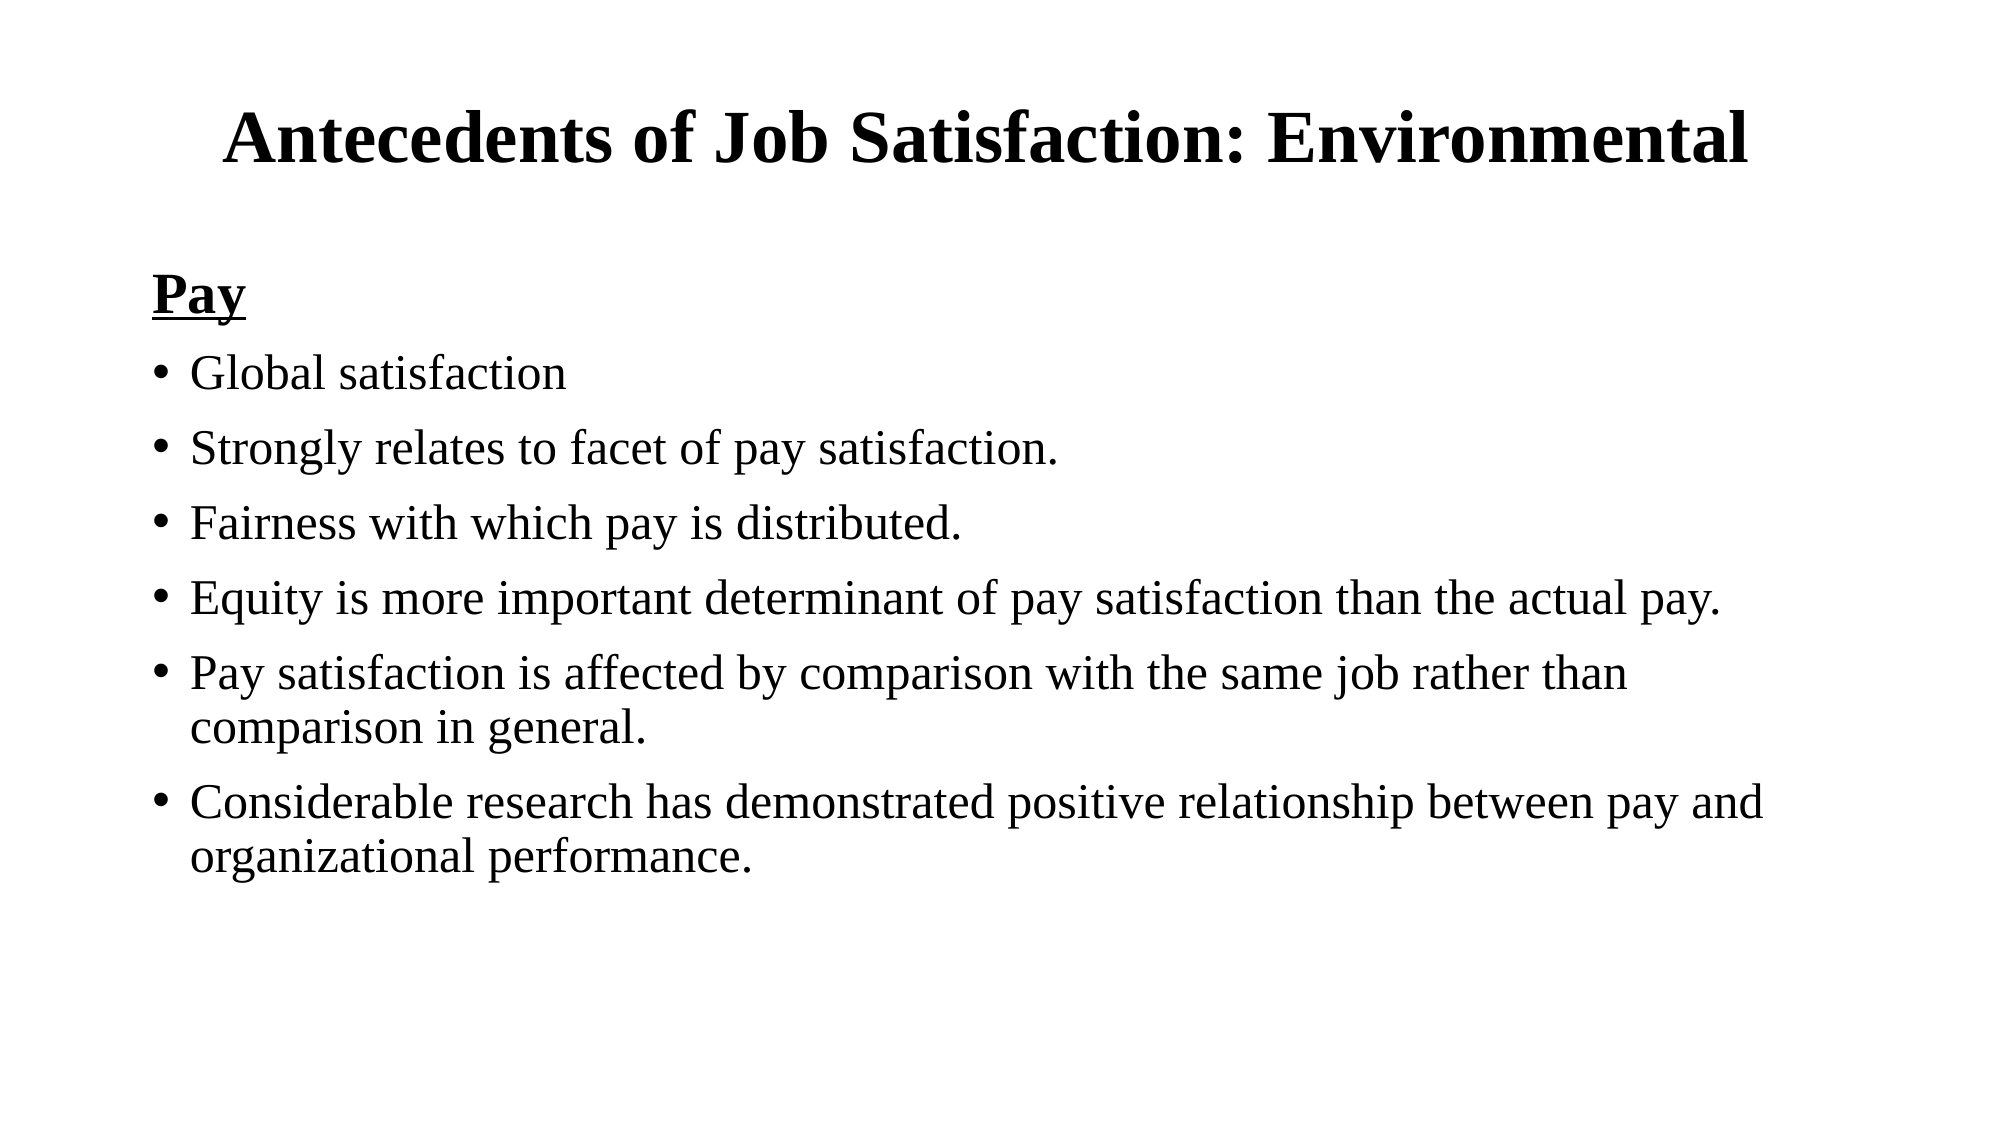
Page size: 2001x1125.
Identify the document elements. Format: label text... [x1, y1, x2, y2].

title Antecedents of Job Satisfaction: Environmental [207, 47, 1793, 228]
list Pay Global satisfaction Strongly relates to facet of pay satisfaction. Fairness with which pay is distributed. Equity is more important determinant of pay satisfaction than the actual pay. Pay satisfaction is affected by comparison with the same job rather than comparison in general. Considerable research has demonstrated positive relationship between pay and organizational performance. [137, 255, 1863, 970]
